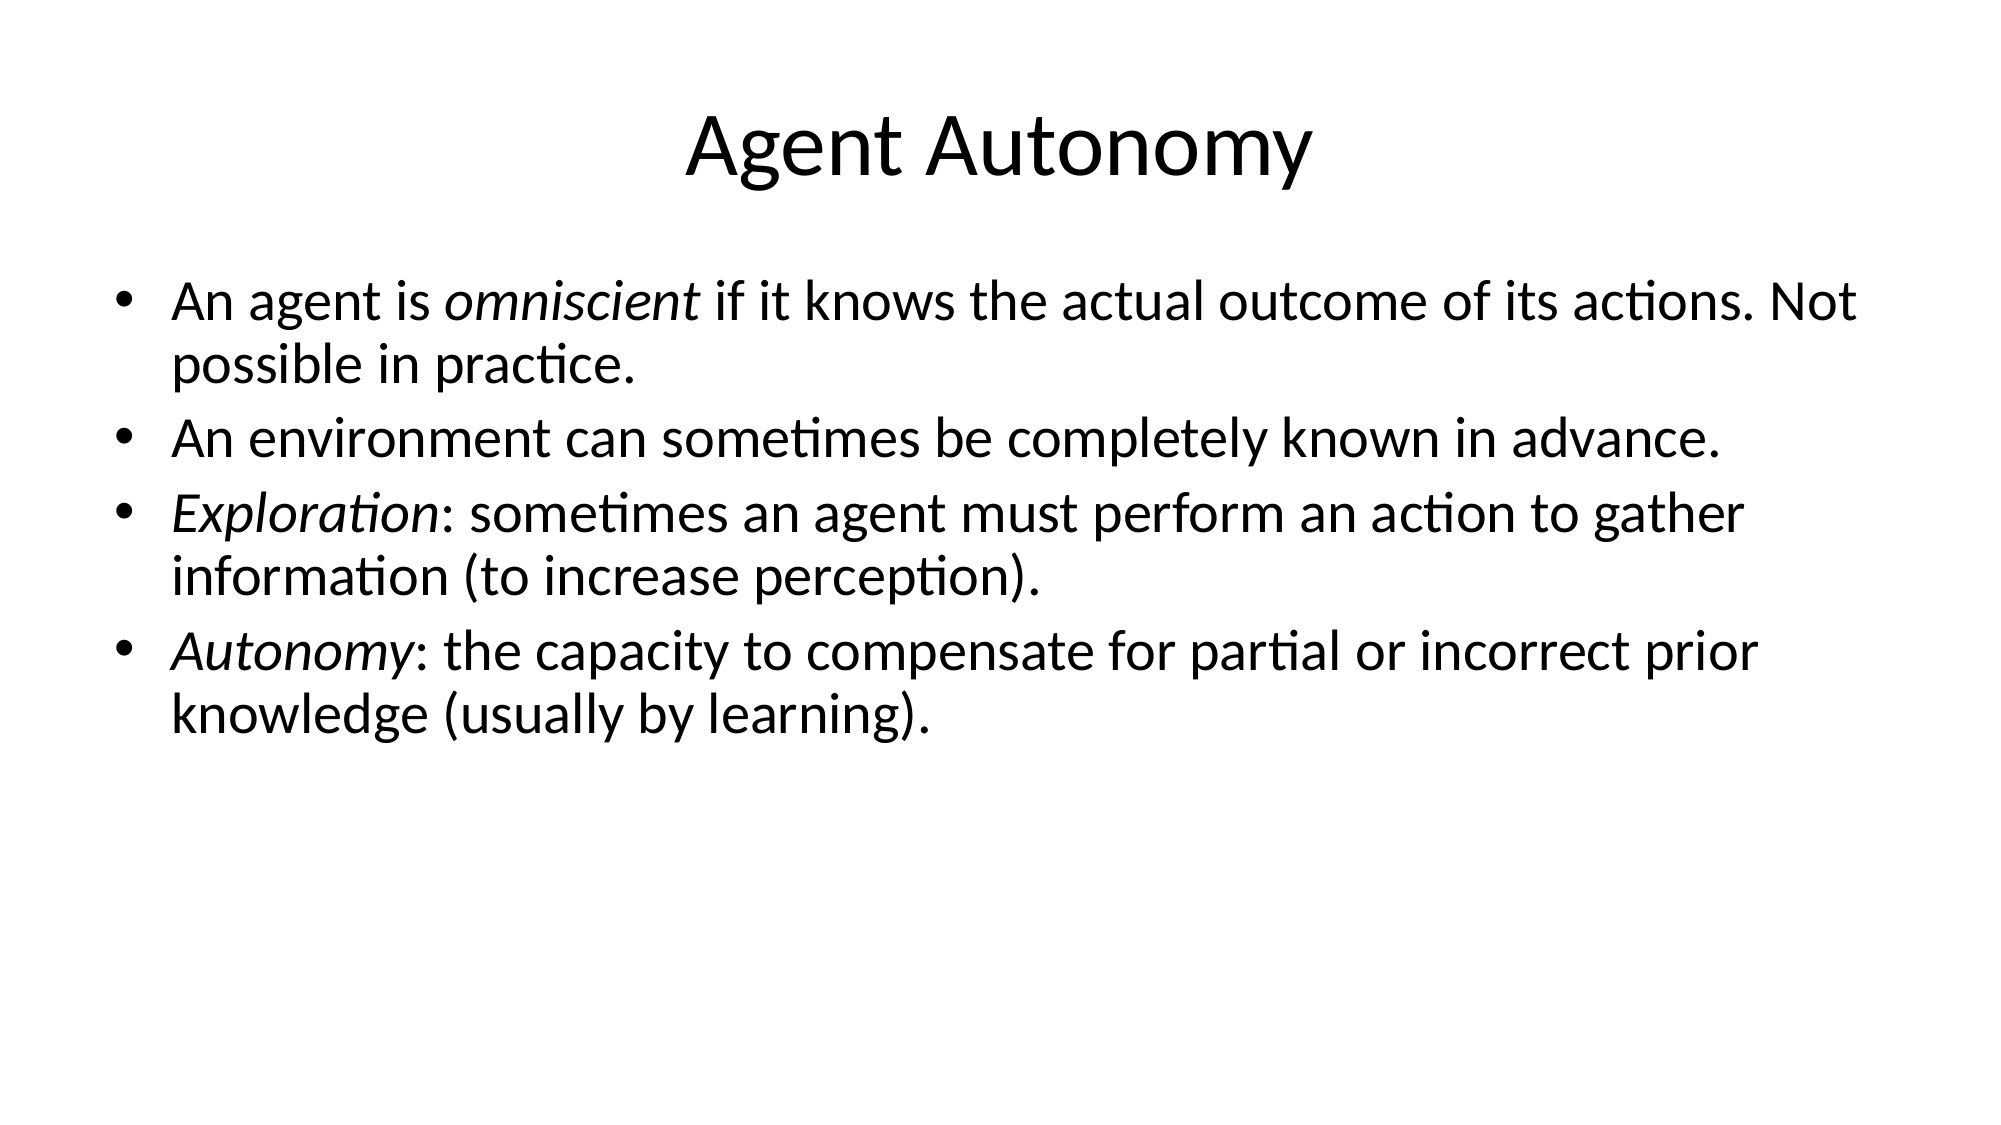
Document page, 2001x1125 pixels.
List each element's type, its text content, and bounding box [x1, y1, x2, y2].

title Agent Autonomy [99, 45, 1900, 233]
list An agent is omniscient if it knows the actual outcome of its actions. Not possible in practice. An environment can sometimes be completely known in advance. Exploration: sometimes an agent must perform an action to gather information (to increase perception). Autonomy: the capacity to compensate for partial or incorrect prior knowledge (usually by learning). [99, 262, 1900, 1005]
